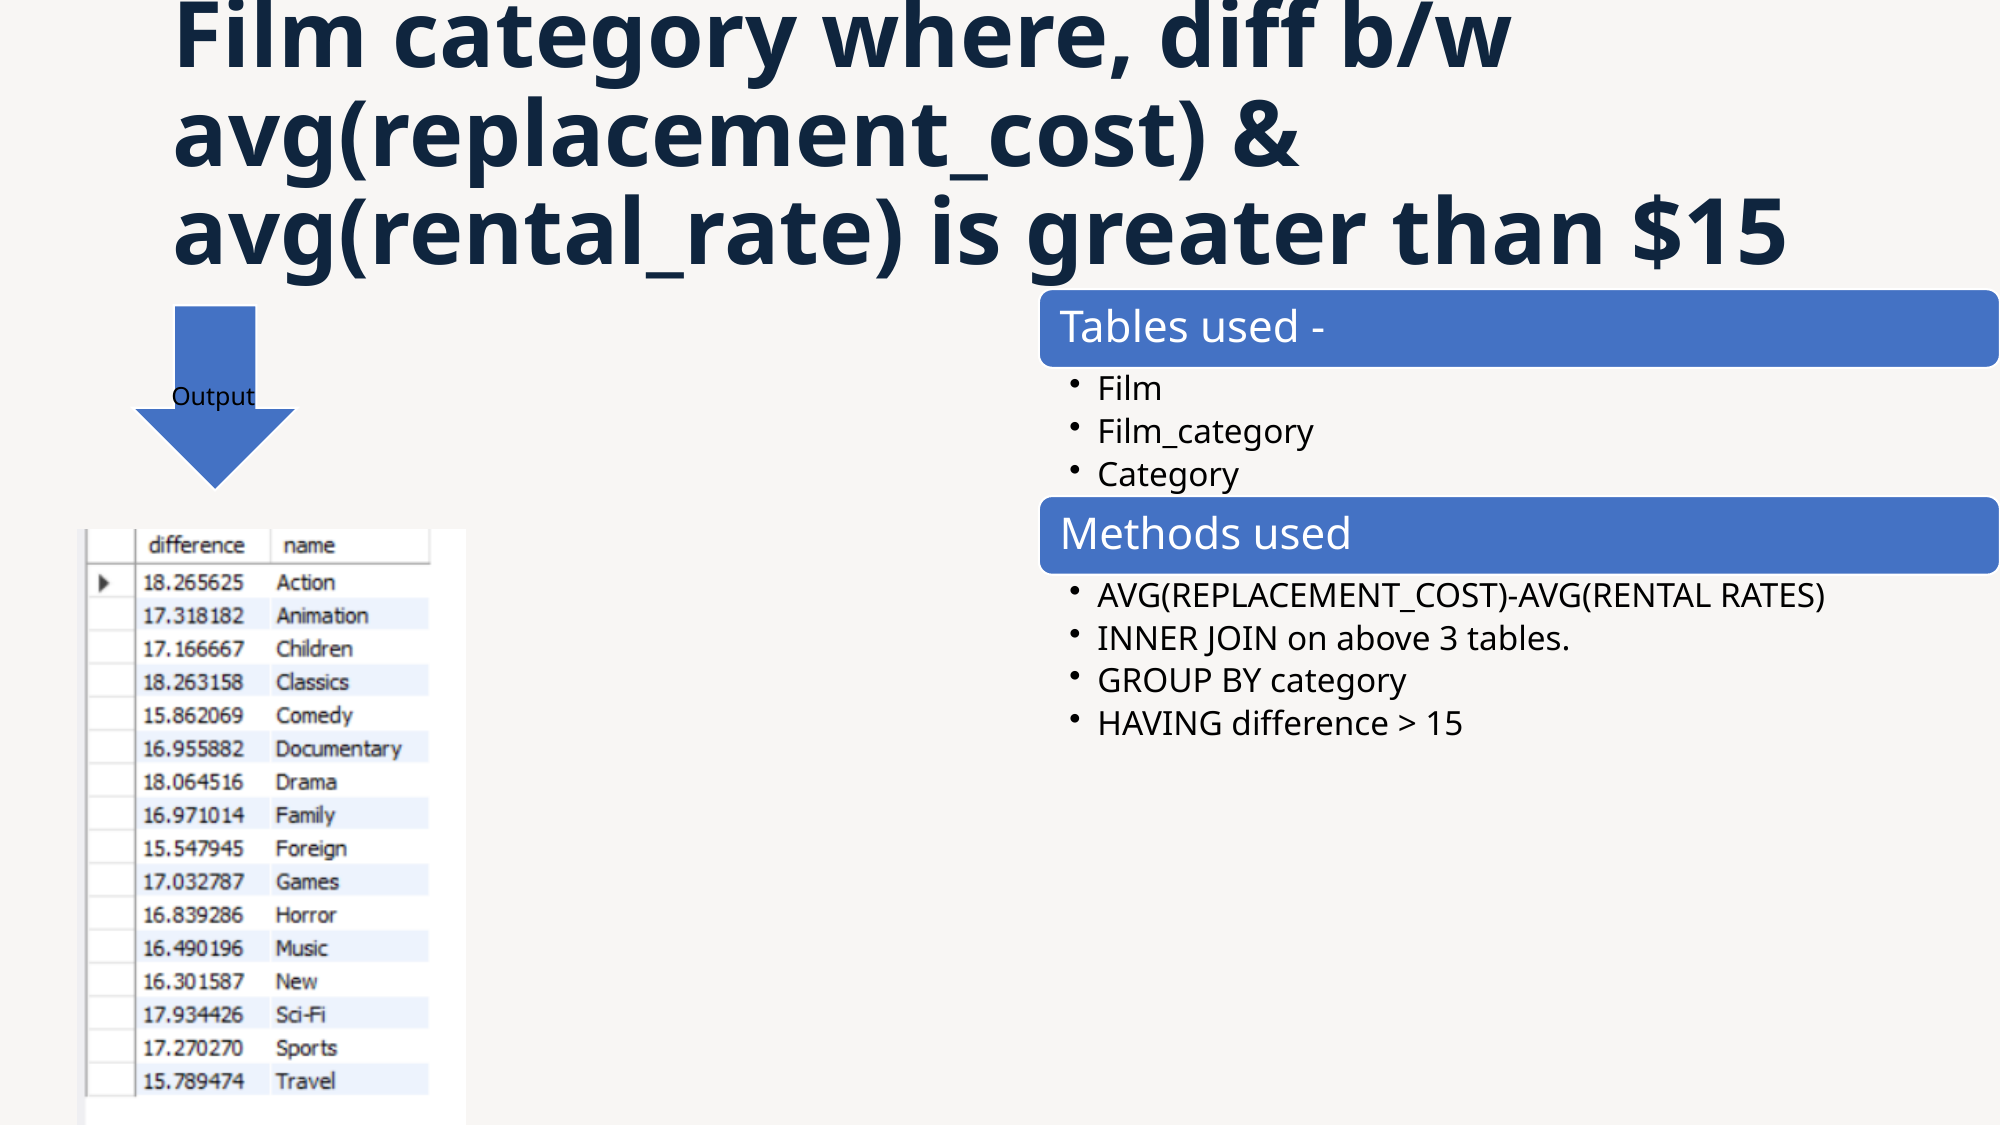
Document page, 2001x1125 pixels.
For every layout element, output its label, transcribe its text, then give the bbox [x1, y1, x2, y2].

picture [77, 529, 466, 1125]
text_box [122, 313, 308, 482]
title Film category where, diff b/w avg(replacement_cost) & avg(rental_rate) is greater than $15 [157, 64, 1808, 209]
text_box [1038, 283, 2000, 792]
